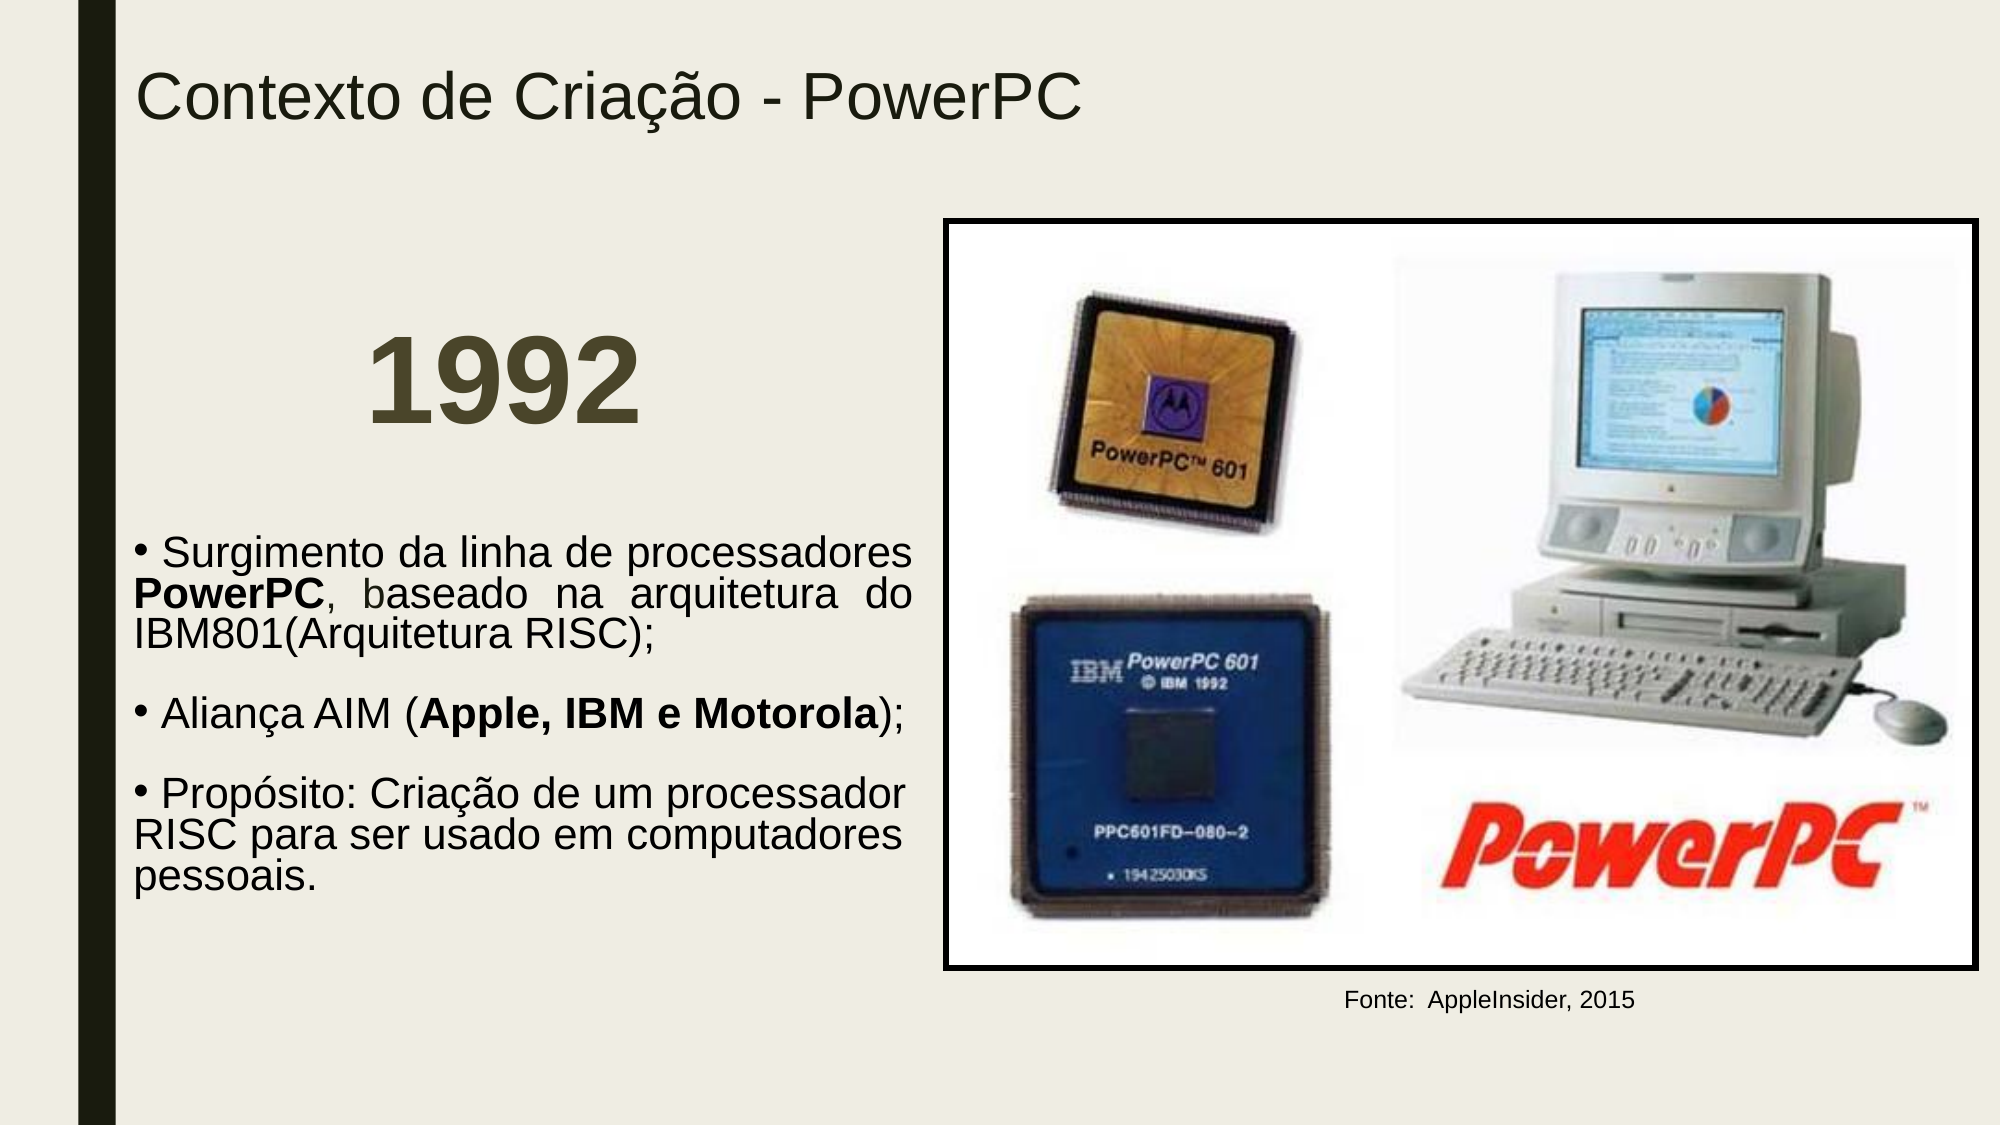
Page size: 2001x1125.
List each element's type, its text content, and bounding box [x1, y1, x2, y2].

text_box Fonte: AppleInsider, 2015 [1259, 975, 1721, 1021]
text_box Surgimento da linha de processadores PowerPC, baseado na arquitetura do IBM801(Arquitetura RISC); Aliança AIM (Apple, IBM e Motorola); Propósito: Criação de um processador RISC para ser usado em computadores pessoais. [125, 527, 922, 925]
text_box 1992 [303, 290, 705, 456]
picture [948, 224, 1973, 966]
text_box Contexto de Criação - PowerPC [128, 54, 1981, 161]
